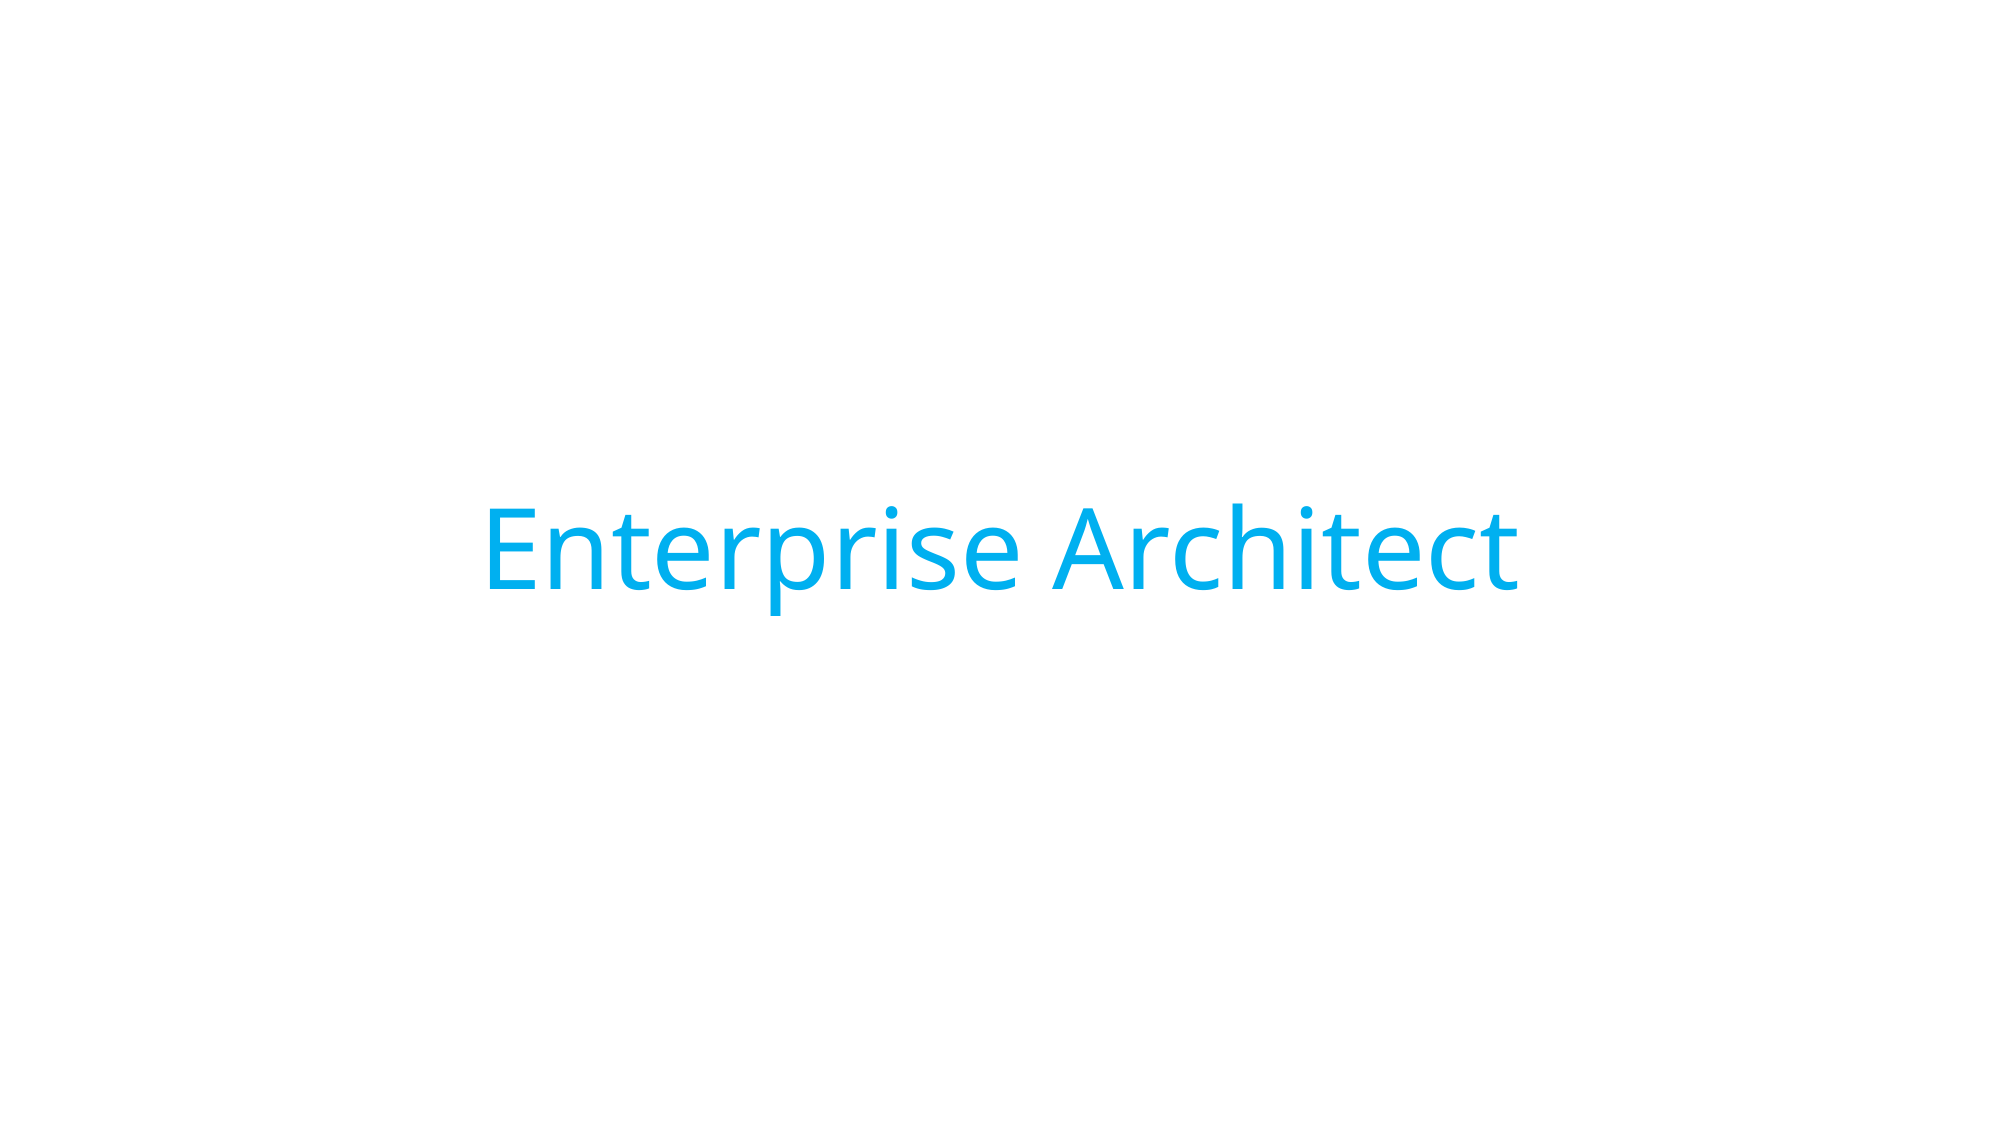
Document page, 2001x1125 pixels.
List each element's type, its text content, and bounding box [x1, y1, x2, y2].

title Enterprise Architect [362, 420, 1638, 621]
